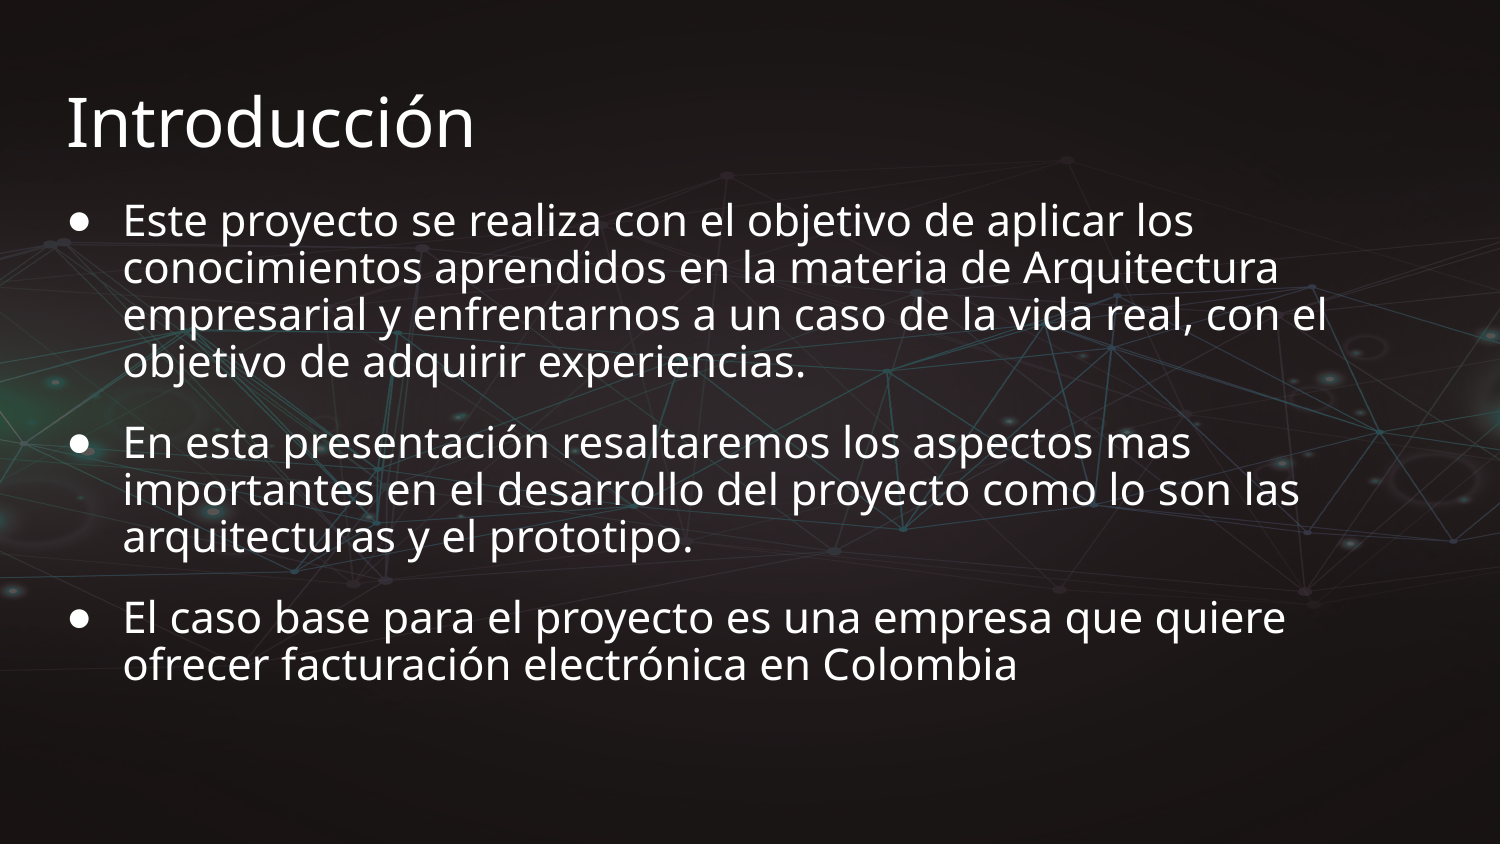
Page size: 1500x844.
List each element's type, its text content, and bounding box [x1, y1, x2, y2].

list Este proyecto se realiza con el objetivo de aplicar los conocimientos aprendidos en la materia de Arquitectura empresarial y enfrentarnos a un caso de la vida real, con el objetivo de adquirir experiencias. En esta presentación resaltaremos los aspectos mas importantes en el desarrollo del proyecto como lo son las arquitecturas y el prototipo. El caso base para el proyecto es una empresa que quiere ofrecer facturación electrónica en Colombia [51, 183, 1449, 619]
picture [0, 0, 1500, 844]
title Introducción [51, 72, 1449, 167]
